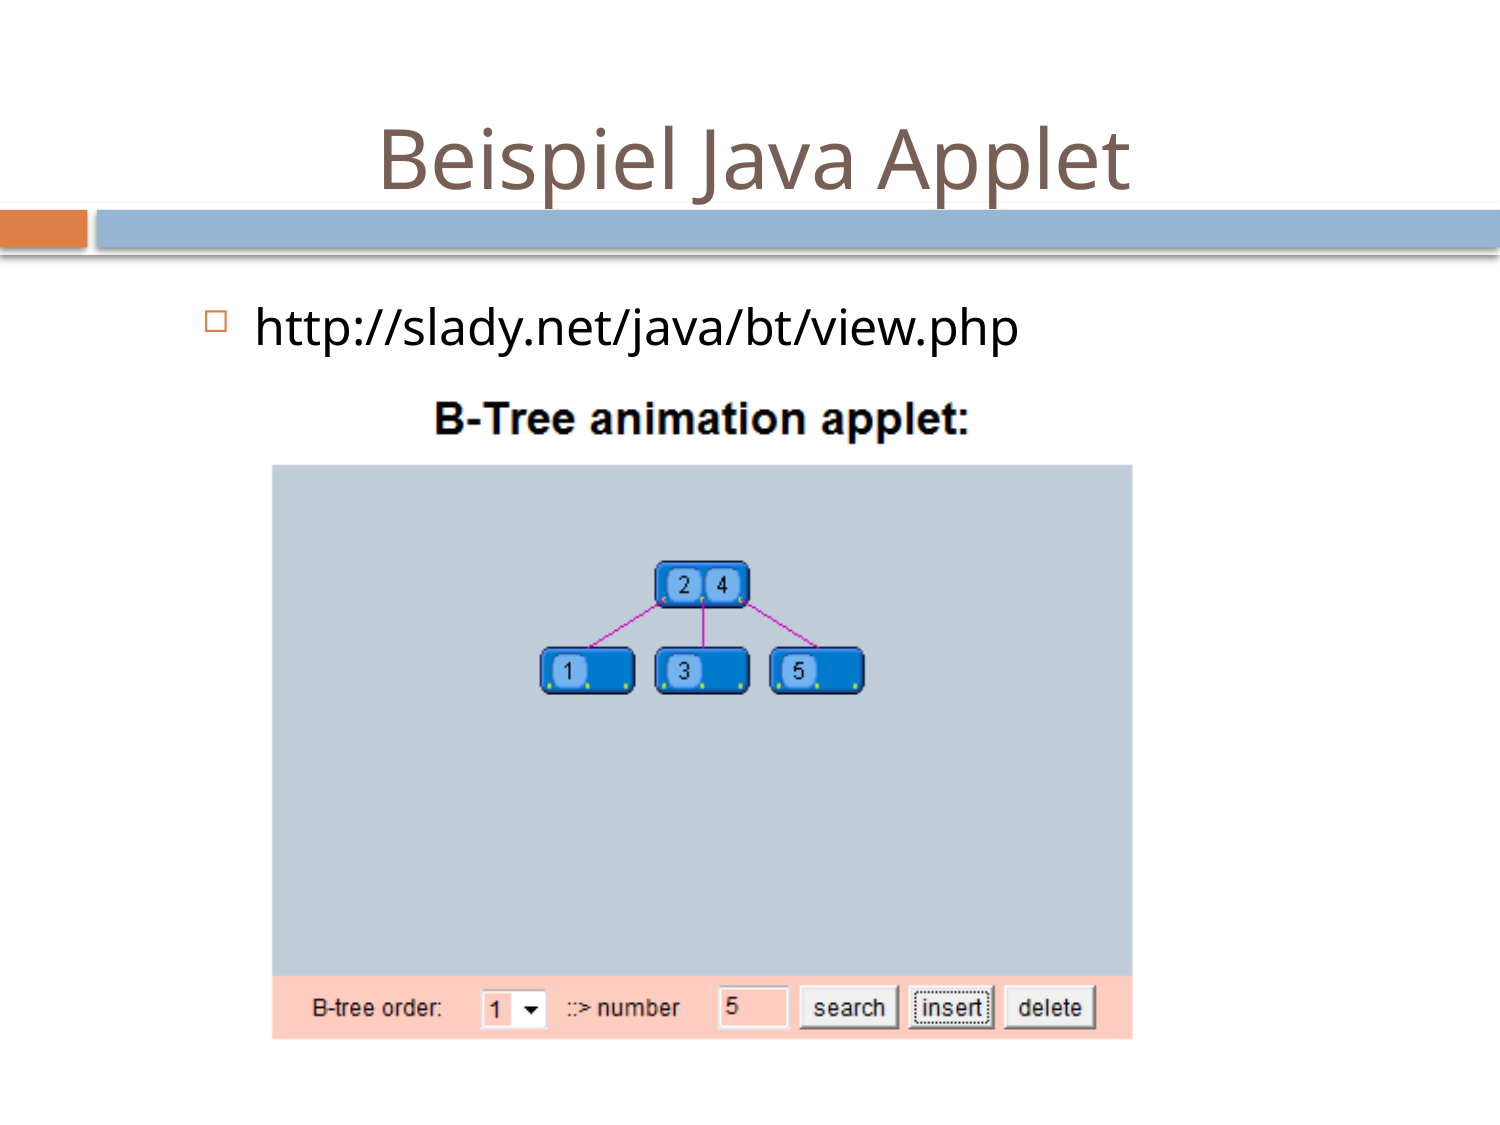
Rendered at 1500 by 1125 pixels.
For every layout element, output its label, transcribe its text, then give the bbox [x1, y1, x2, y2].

text_box [187, 262, 1150, 348]
title Beispiel Java Applet [75, 87, 1434, 225]
list http://slady.net/java/bt/view.php [187, 287, 1447, 400]
picture [241, 385, 1152, 1049]
